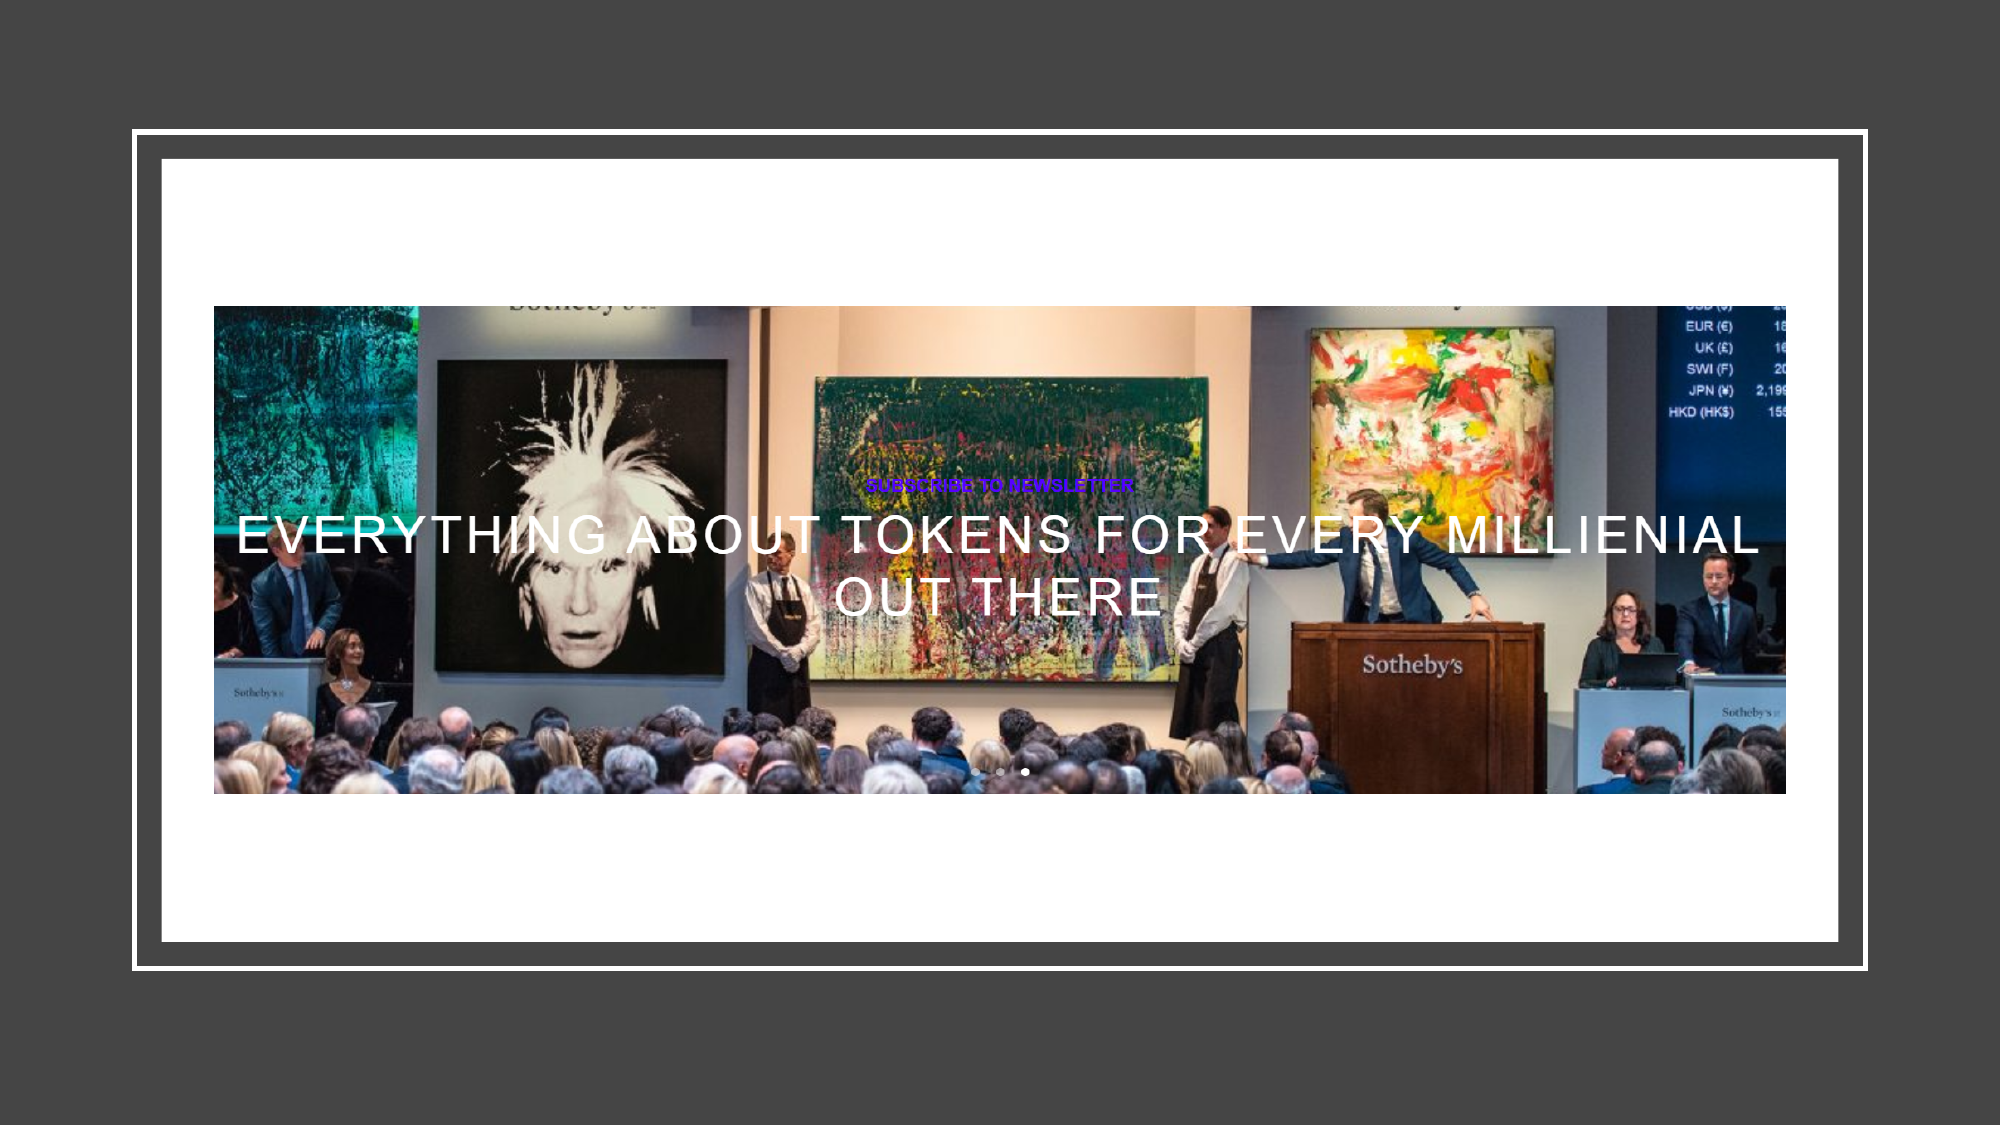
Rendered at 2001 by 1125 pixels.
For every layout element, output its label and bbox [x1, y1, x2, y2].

picture [339, 306, 354, 313]
picture [213, 306, 1786, 795]
text_box [134, 131, 1866, 970]
text_box [160, 158, 1839, 943]
